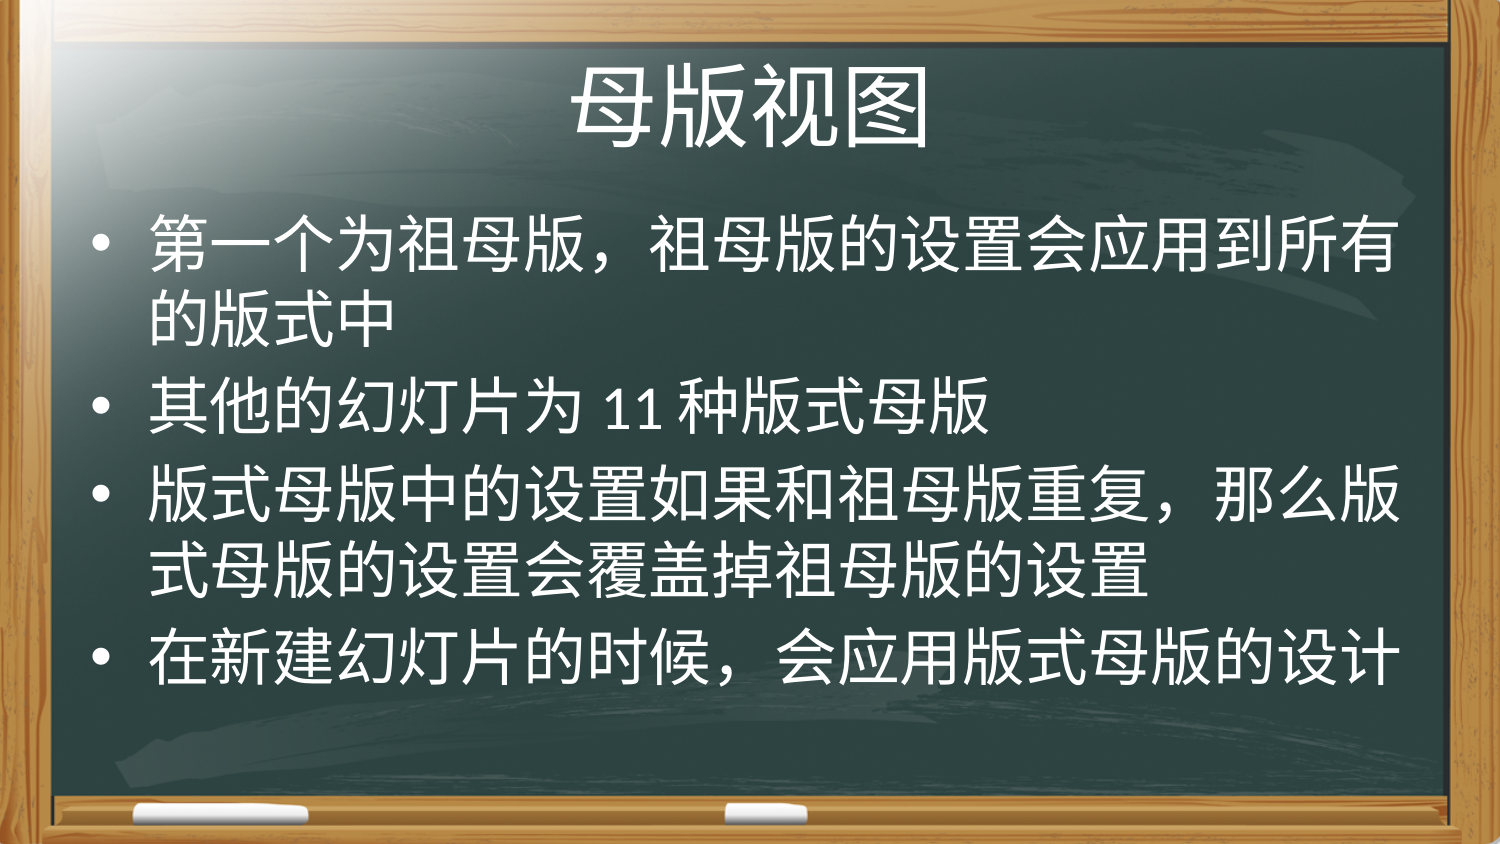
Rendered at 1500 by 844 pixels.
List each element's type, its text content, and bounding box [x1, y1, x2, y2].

picture [0, 0, 1500, 844]
title 母版视图 [75, 33, 1425, 175]
list 第一个为祖母版，祖母版的设置会应用到所有的版式中 其他的幻灯片为11种版式母版 版式母版中的设置如果和祖母版重复，那么版式母版的设置会覆盖掉祖母版的设置 在新建幻灯片的时候，会应用版式母版的设计 [75, 196, 1425, 754]
